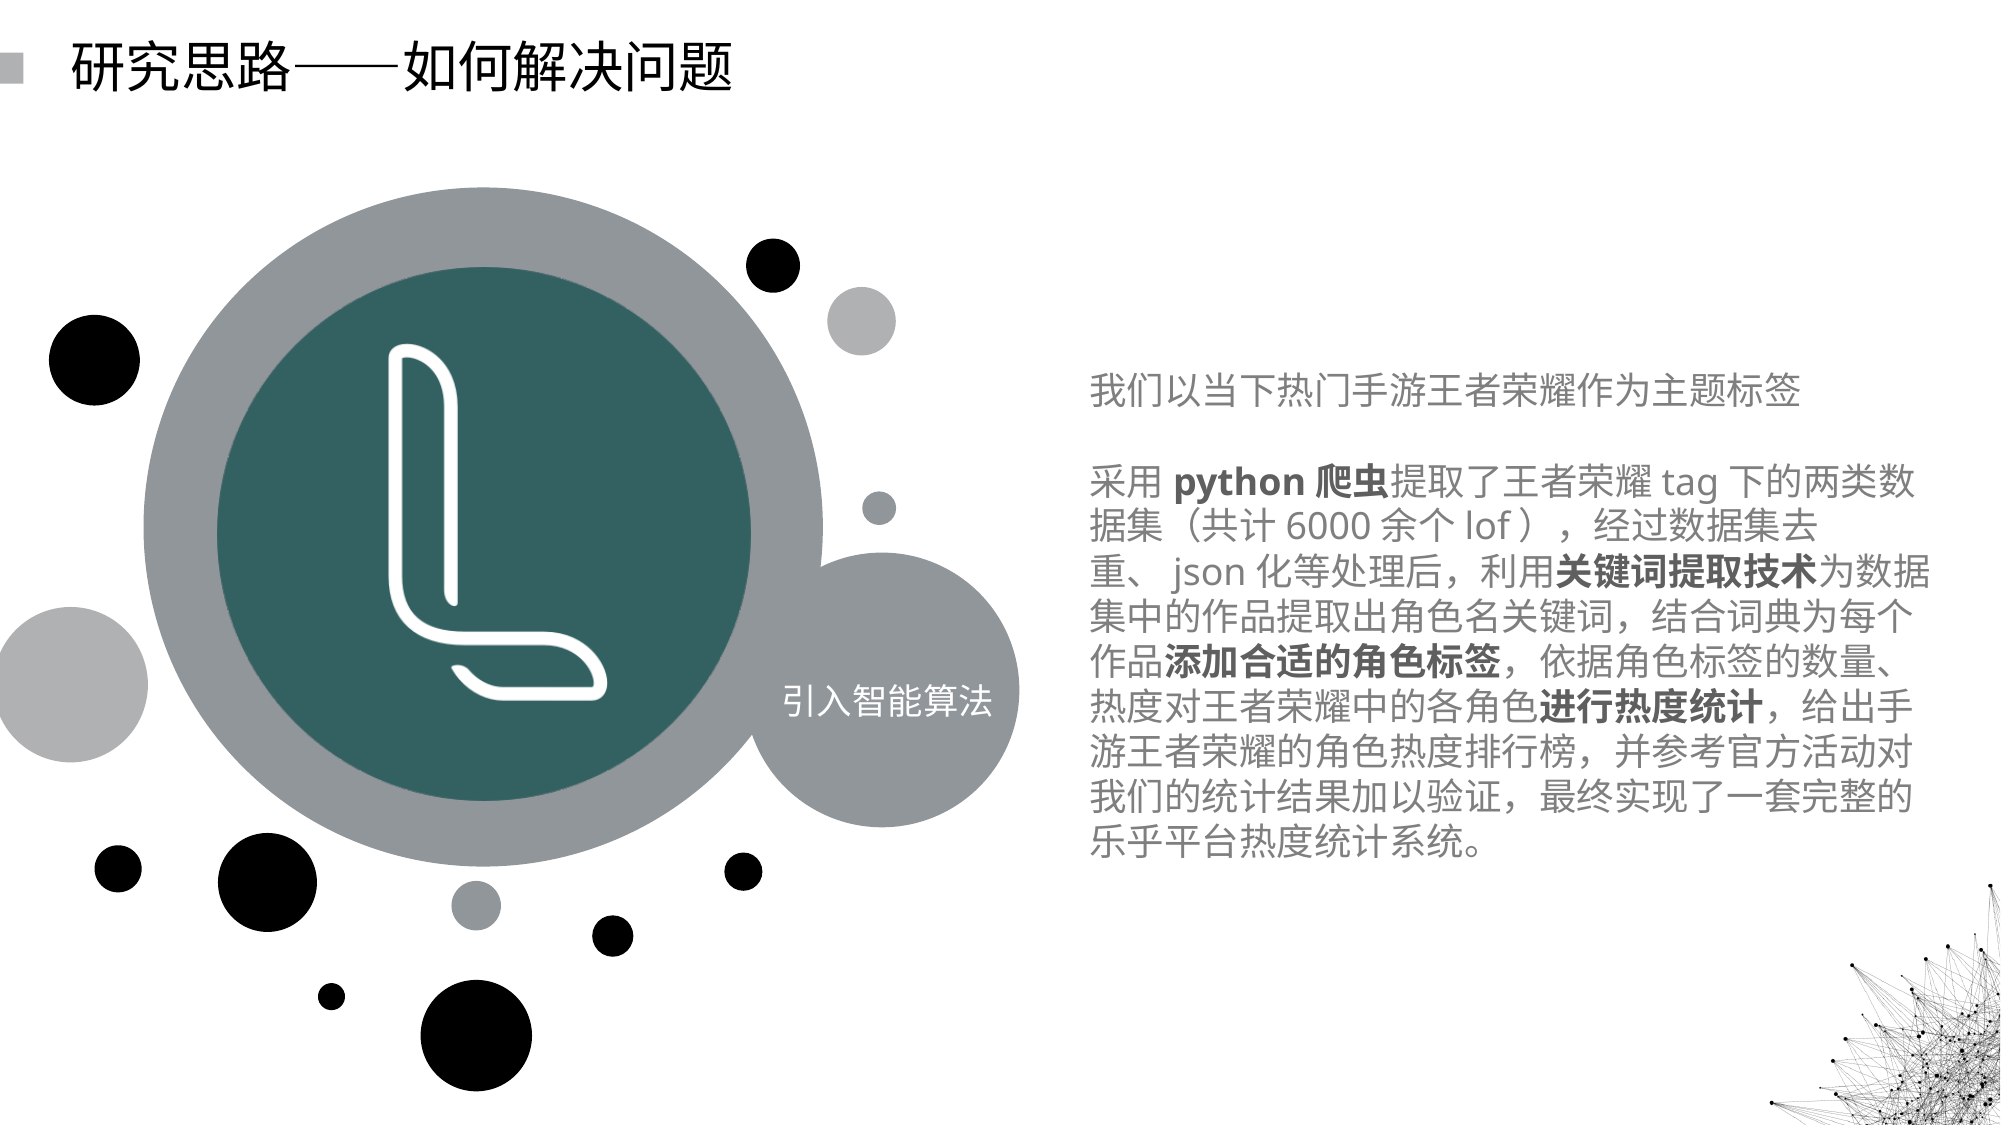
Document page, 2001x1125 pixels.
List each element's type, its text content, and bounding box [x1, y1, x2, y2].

text_box [216, 831, 318, 933]
text_box [826, 285, 897, 357]
text_box [751, 316, 824, 552]
text_box [0, 605, 149, 764]
text_box [142, 314, 217, 740]
text_box [450, 879, 503, 932]
picture [217, 267, 751, 801]
text_box [745, 237, 802, 294]
picture [1691, 882, 2001, 1125]
text_box [723, 851, 764, 892]
text_box [0, 52, 24, 85]
text_box [316, 982, 347, 1012]
text_box [280, 801, 686, 868]
text_box 我们以当下热门手游王者荣耀作为主题标签 采用python爬虫提取了王者荣耀tag下的两类数据集（共计6000余个lof），经过数据集去重、json化等处理后，利用关键词提取技术为数据集中的作品提取出角色名关键词，结合词典为每个作品添加合适的角色标签，依据角色标签的数量、热度对王者荣耀中的各角色进行热度统计，给出手游王者荣耀的角色热度排行榜，并参考官方活动对我们的统计结果加以验证，最终实现了一套完整的乐乎平台热度统计系统。 [1074, 360, 1949, 910]
text_box [47, 313, 141, 407]
text_box [591, 914, 635, 958]
text_box [419, 978, 534, 1093]
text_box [724, 552, 1020, 828]
text_box [263, 186, 704, 267]
text_box [861, 490, 898, 527]
text_box [93, 844, 143, 894]
text_box 研究思路——如何解决问题 [56, 25, 749, 107]
